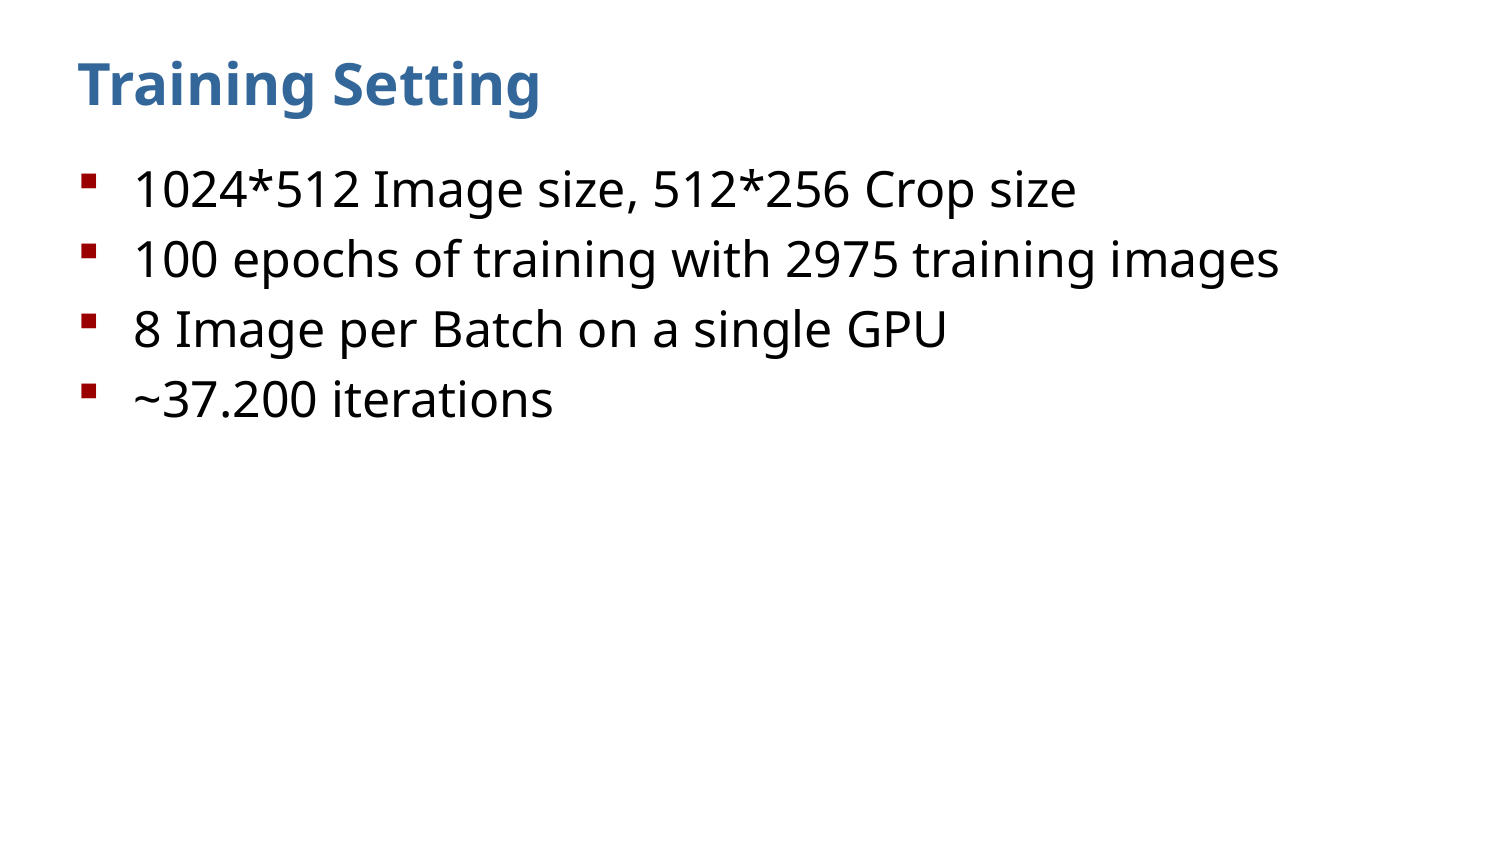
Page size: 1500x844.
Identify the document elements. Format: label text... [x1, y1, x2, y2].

list 1024*512 Image size, 512*256 Crop size 100 epochs of training with 2975 training images 8 Image per Batch on a single GPU ~37.200 iterations [62, 150, 1463, 797]
title Training Setting [62, 39, 1465, 126]
